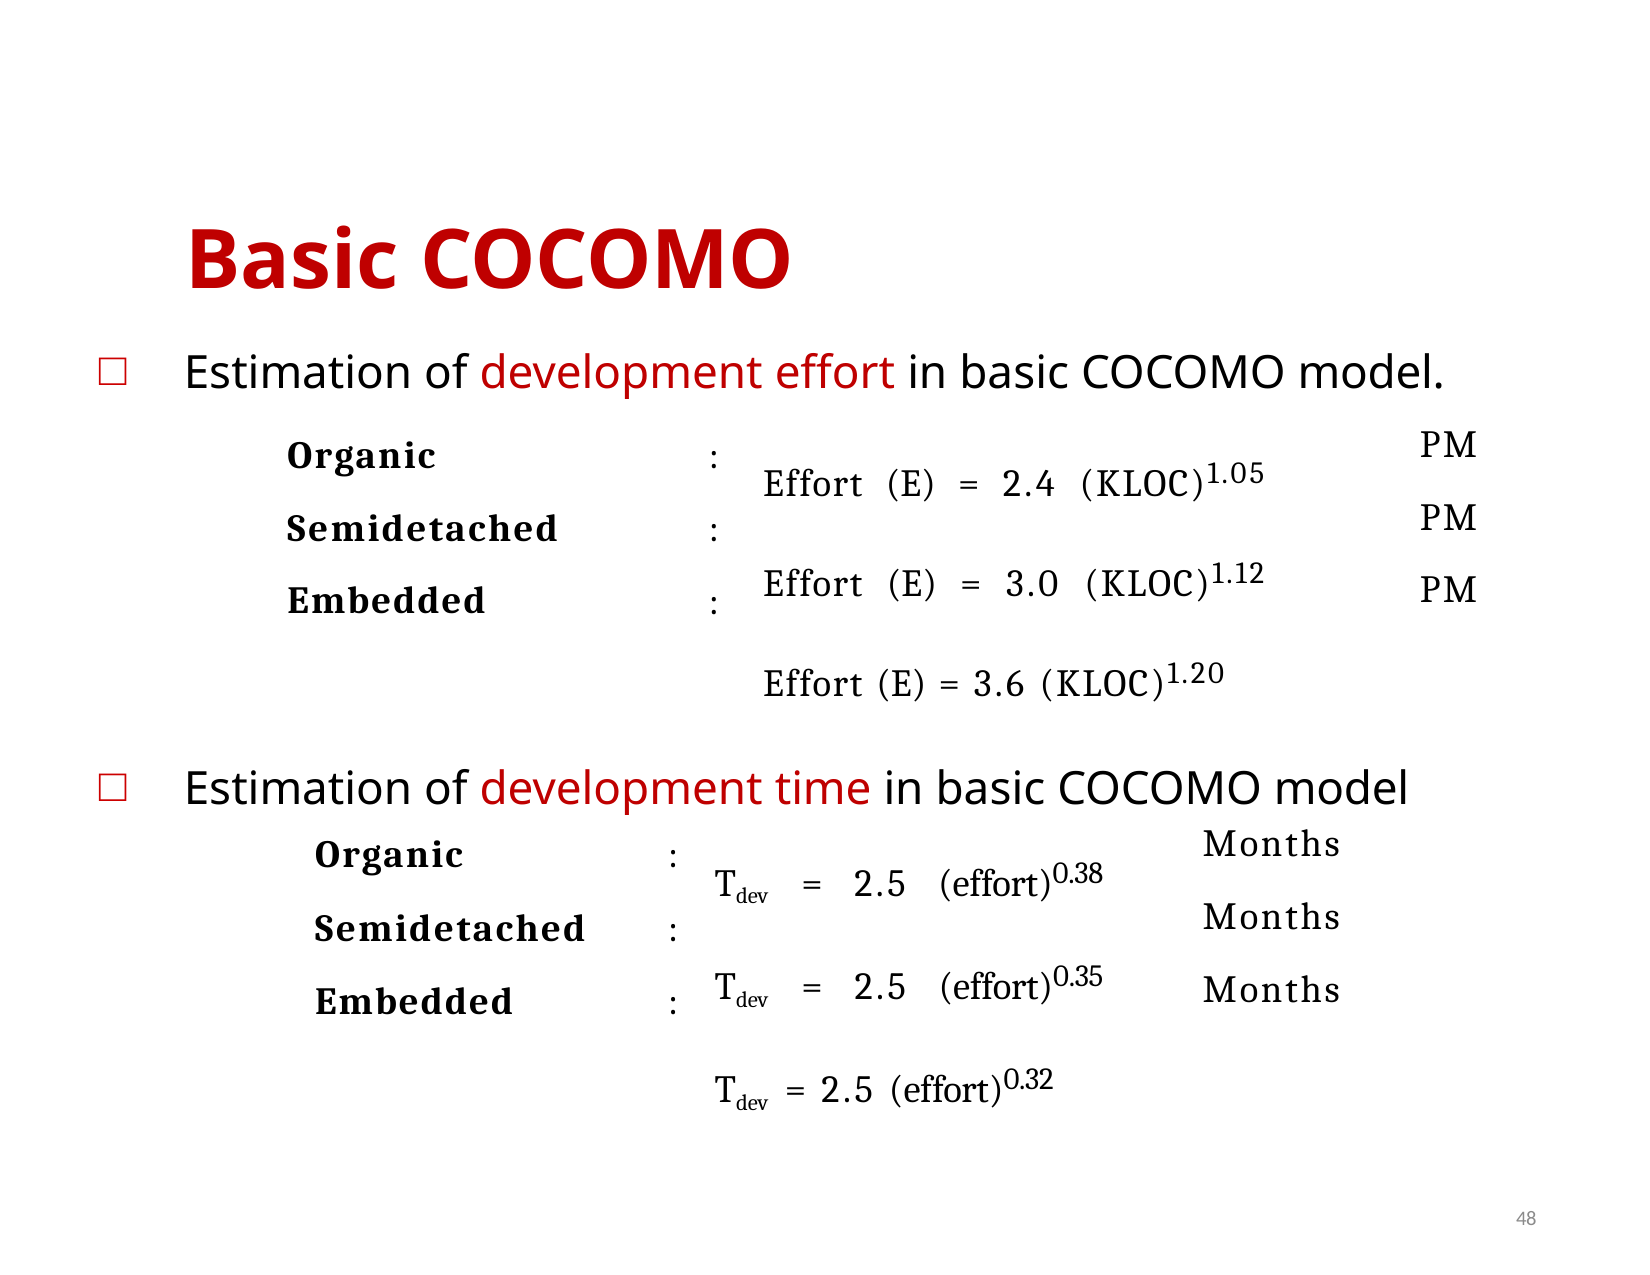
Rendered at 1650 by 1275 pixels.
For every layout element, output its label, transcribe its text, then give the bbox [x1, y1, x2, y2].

text_box Effort (E) = 2.4 (KLOC)1.05 Effort (E) = 3.0 (KLOC)1.12 Effort (E) = 3.6 (KLOC)1.20 [756, 404, 1273, 708]
title Basic COCOMO [113, 20, 1537, 362]
text_box Months Months Months [1200, 788, 1350, 1010]
text_box PM PM PM [1417, 390, 1483, 611]
text_box Organic Semidetached Embedded [285, 401, 576, 622]
text_box Estimation of development effort in basic COCOMO model. [96, 340, 1534, 398]
text_box Estimation of development time in basic COCOMO model [96, 756, 1495, 814]
slide_number 48 [1165, 844, 1537, 1275]
text_box Organic : Semidetached : Embedded : [312, 800, 681, 1023]
text_box Tdev = 2.5 (effort)0.38 Tdev = 2.5 (effort)0.35 Tdev = 2.5 (effort)0.32 [708, 803, 1108, 1116]
text_box : : : [706, 401, 724, 623]
